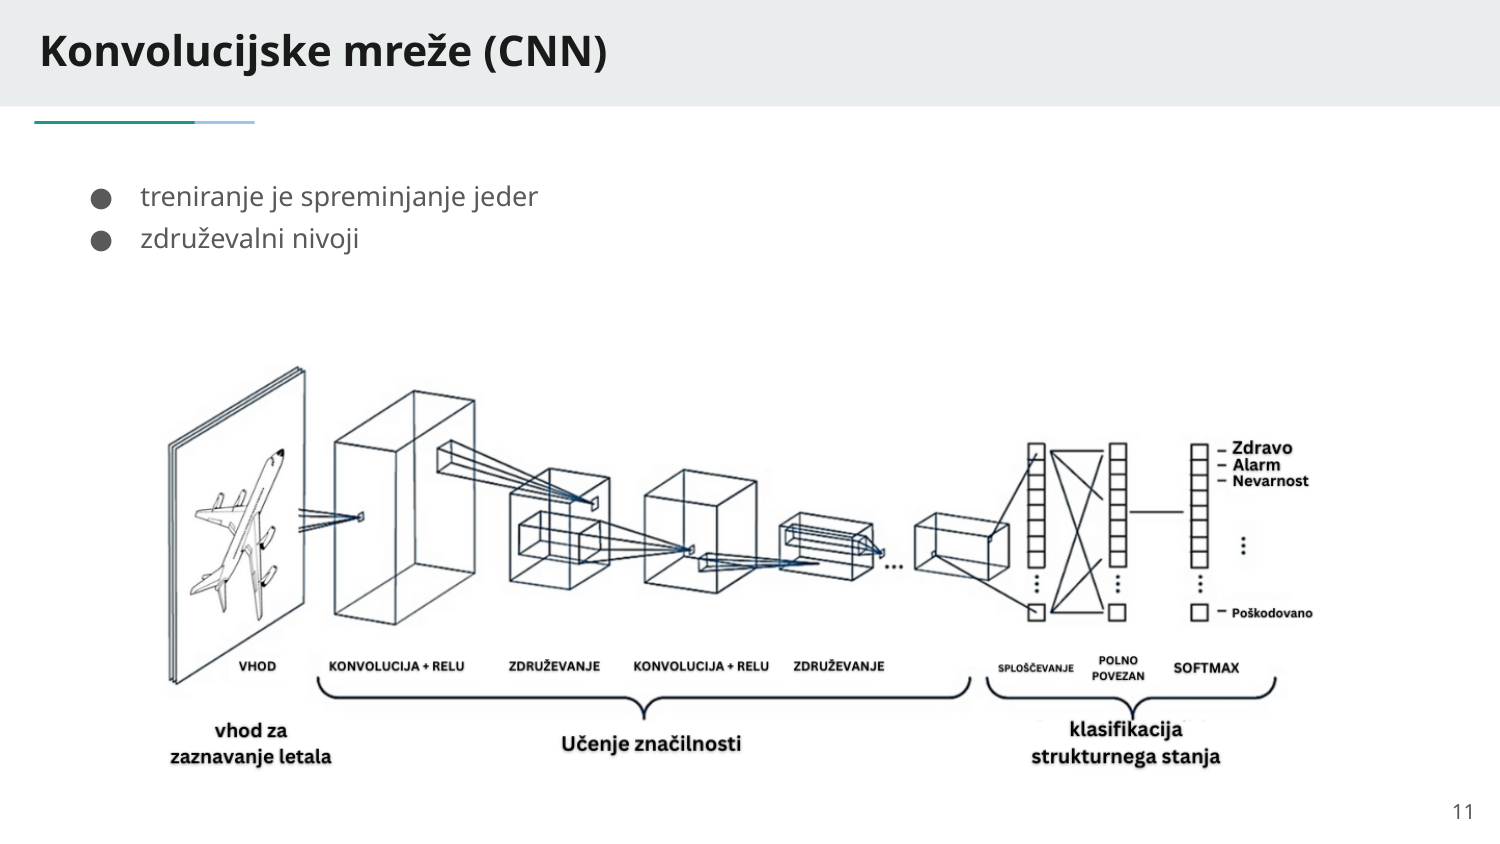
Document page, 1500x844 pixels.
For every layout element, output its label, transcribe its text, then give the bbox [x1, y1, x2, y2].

picture [152, 359, 1328, 780]
slide_number ‹#› [1400, 779, 1491, 844]
list treniranje je spreminjanje jeder združevalni nivoji [50, 157, 1312, 529]
title Konvolucijske mreže (CNN) [24, 5, 1286, 94]
